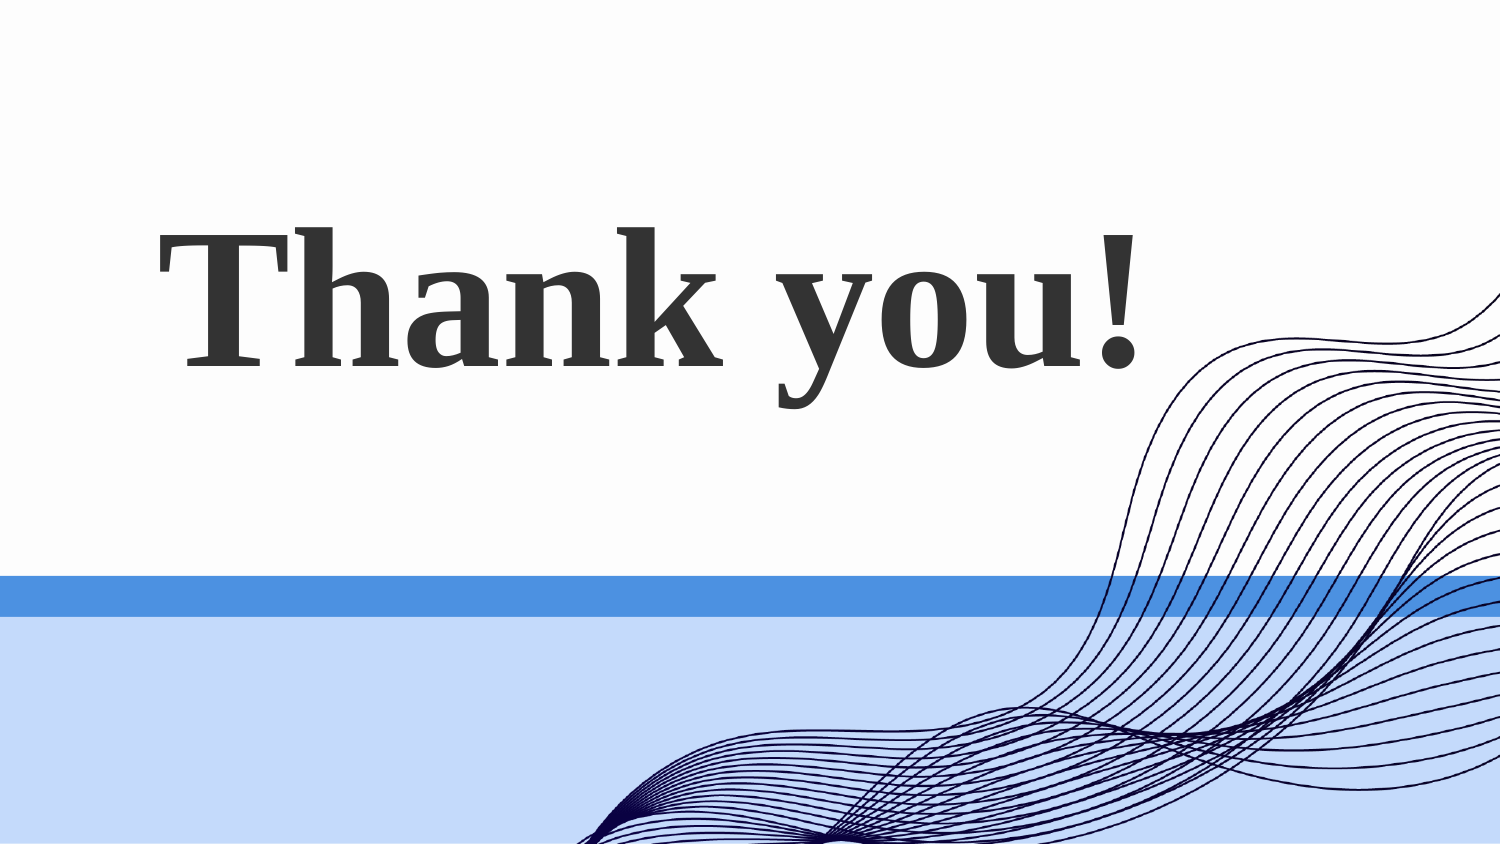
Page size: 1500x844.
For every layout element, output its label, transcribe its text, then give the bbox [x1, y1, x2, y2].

picture [543, 0, 1500, 844]
title Thank you! [142, 86, 538, 422]
